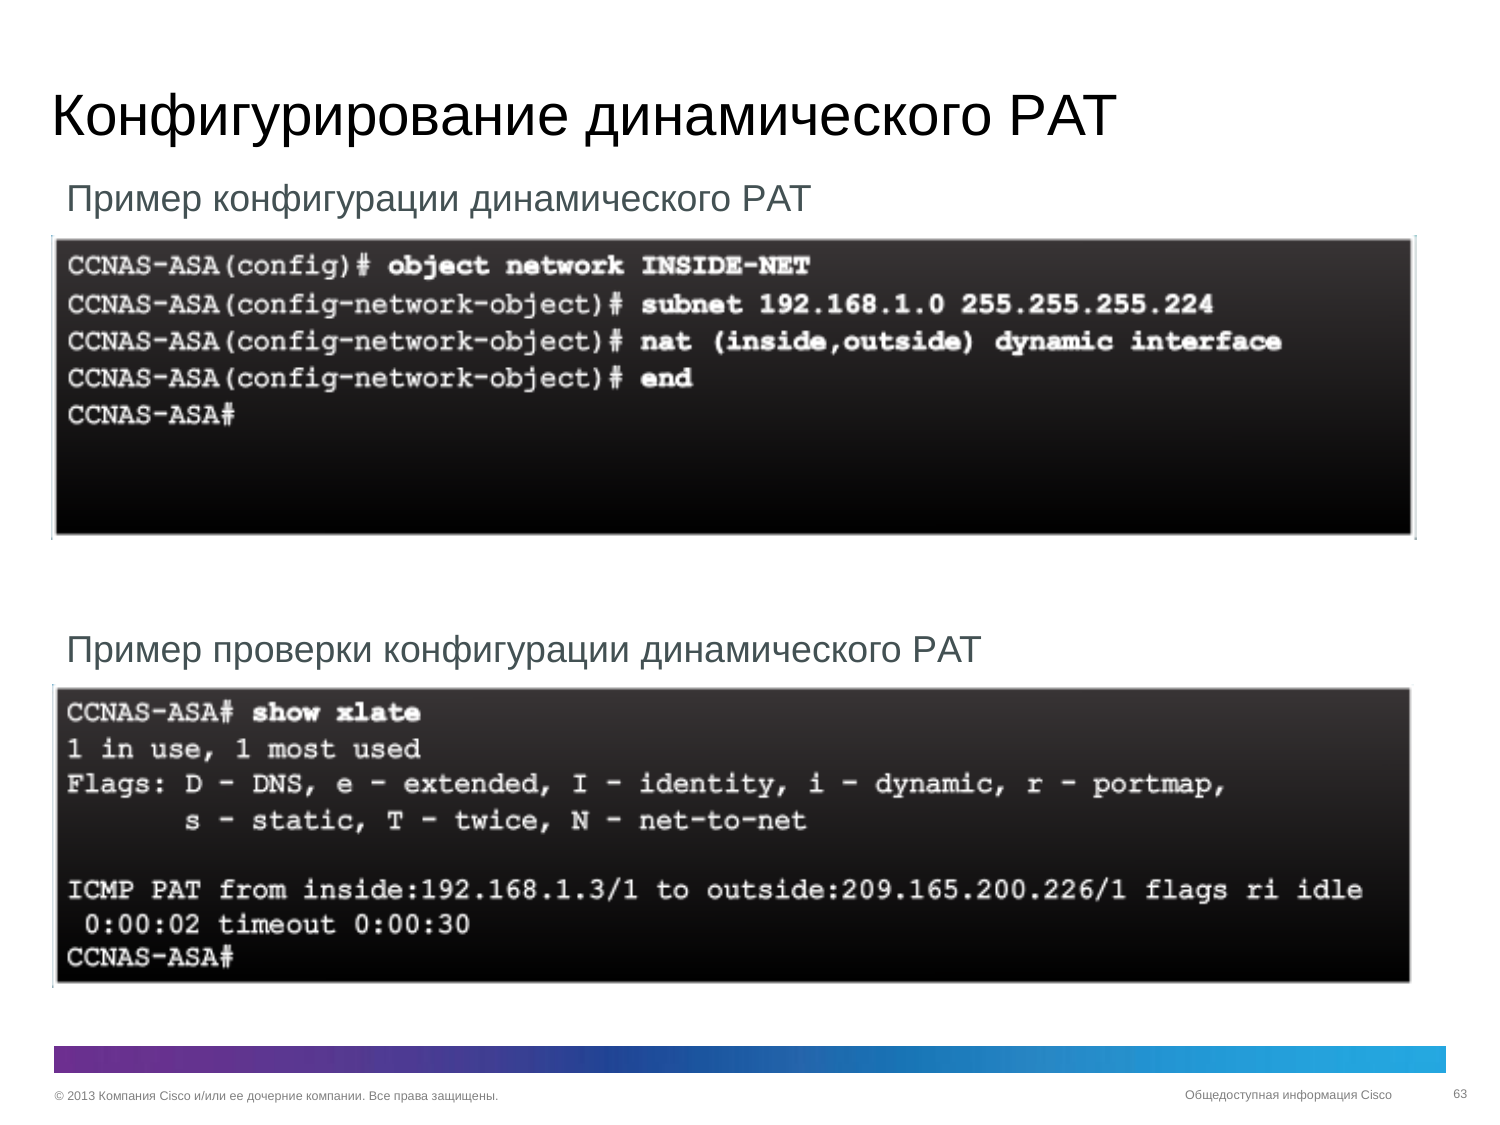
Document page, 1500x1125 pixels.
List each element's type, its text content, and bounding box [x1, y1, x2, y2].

title Конфигурирование динамического РAT [37, 17, 1447, 155]
picture [51, 235, 1417, 540]
text_box Пример конфигурации динамического РAT [51, 170, 1106, 234]
picture [52, 683, 1414, 988]
picture [54, 1046, 1446, 1073]
text_box Пример проверки конфигурации динамического РAT [51, 621, 1414, 683]
